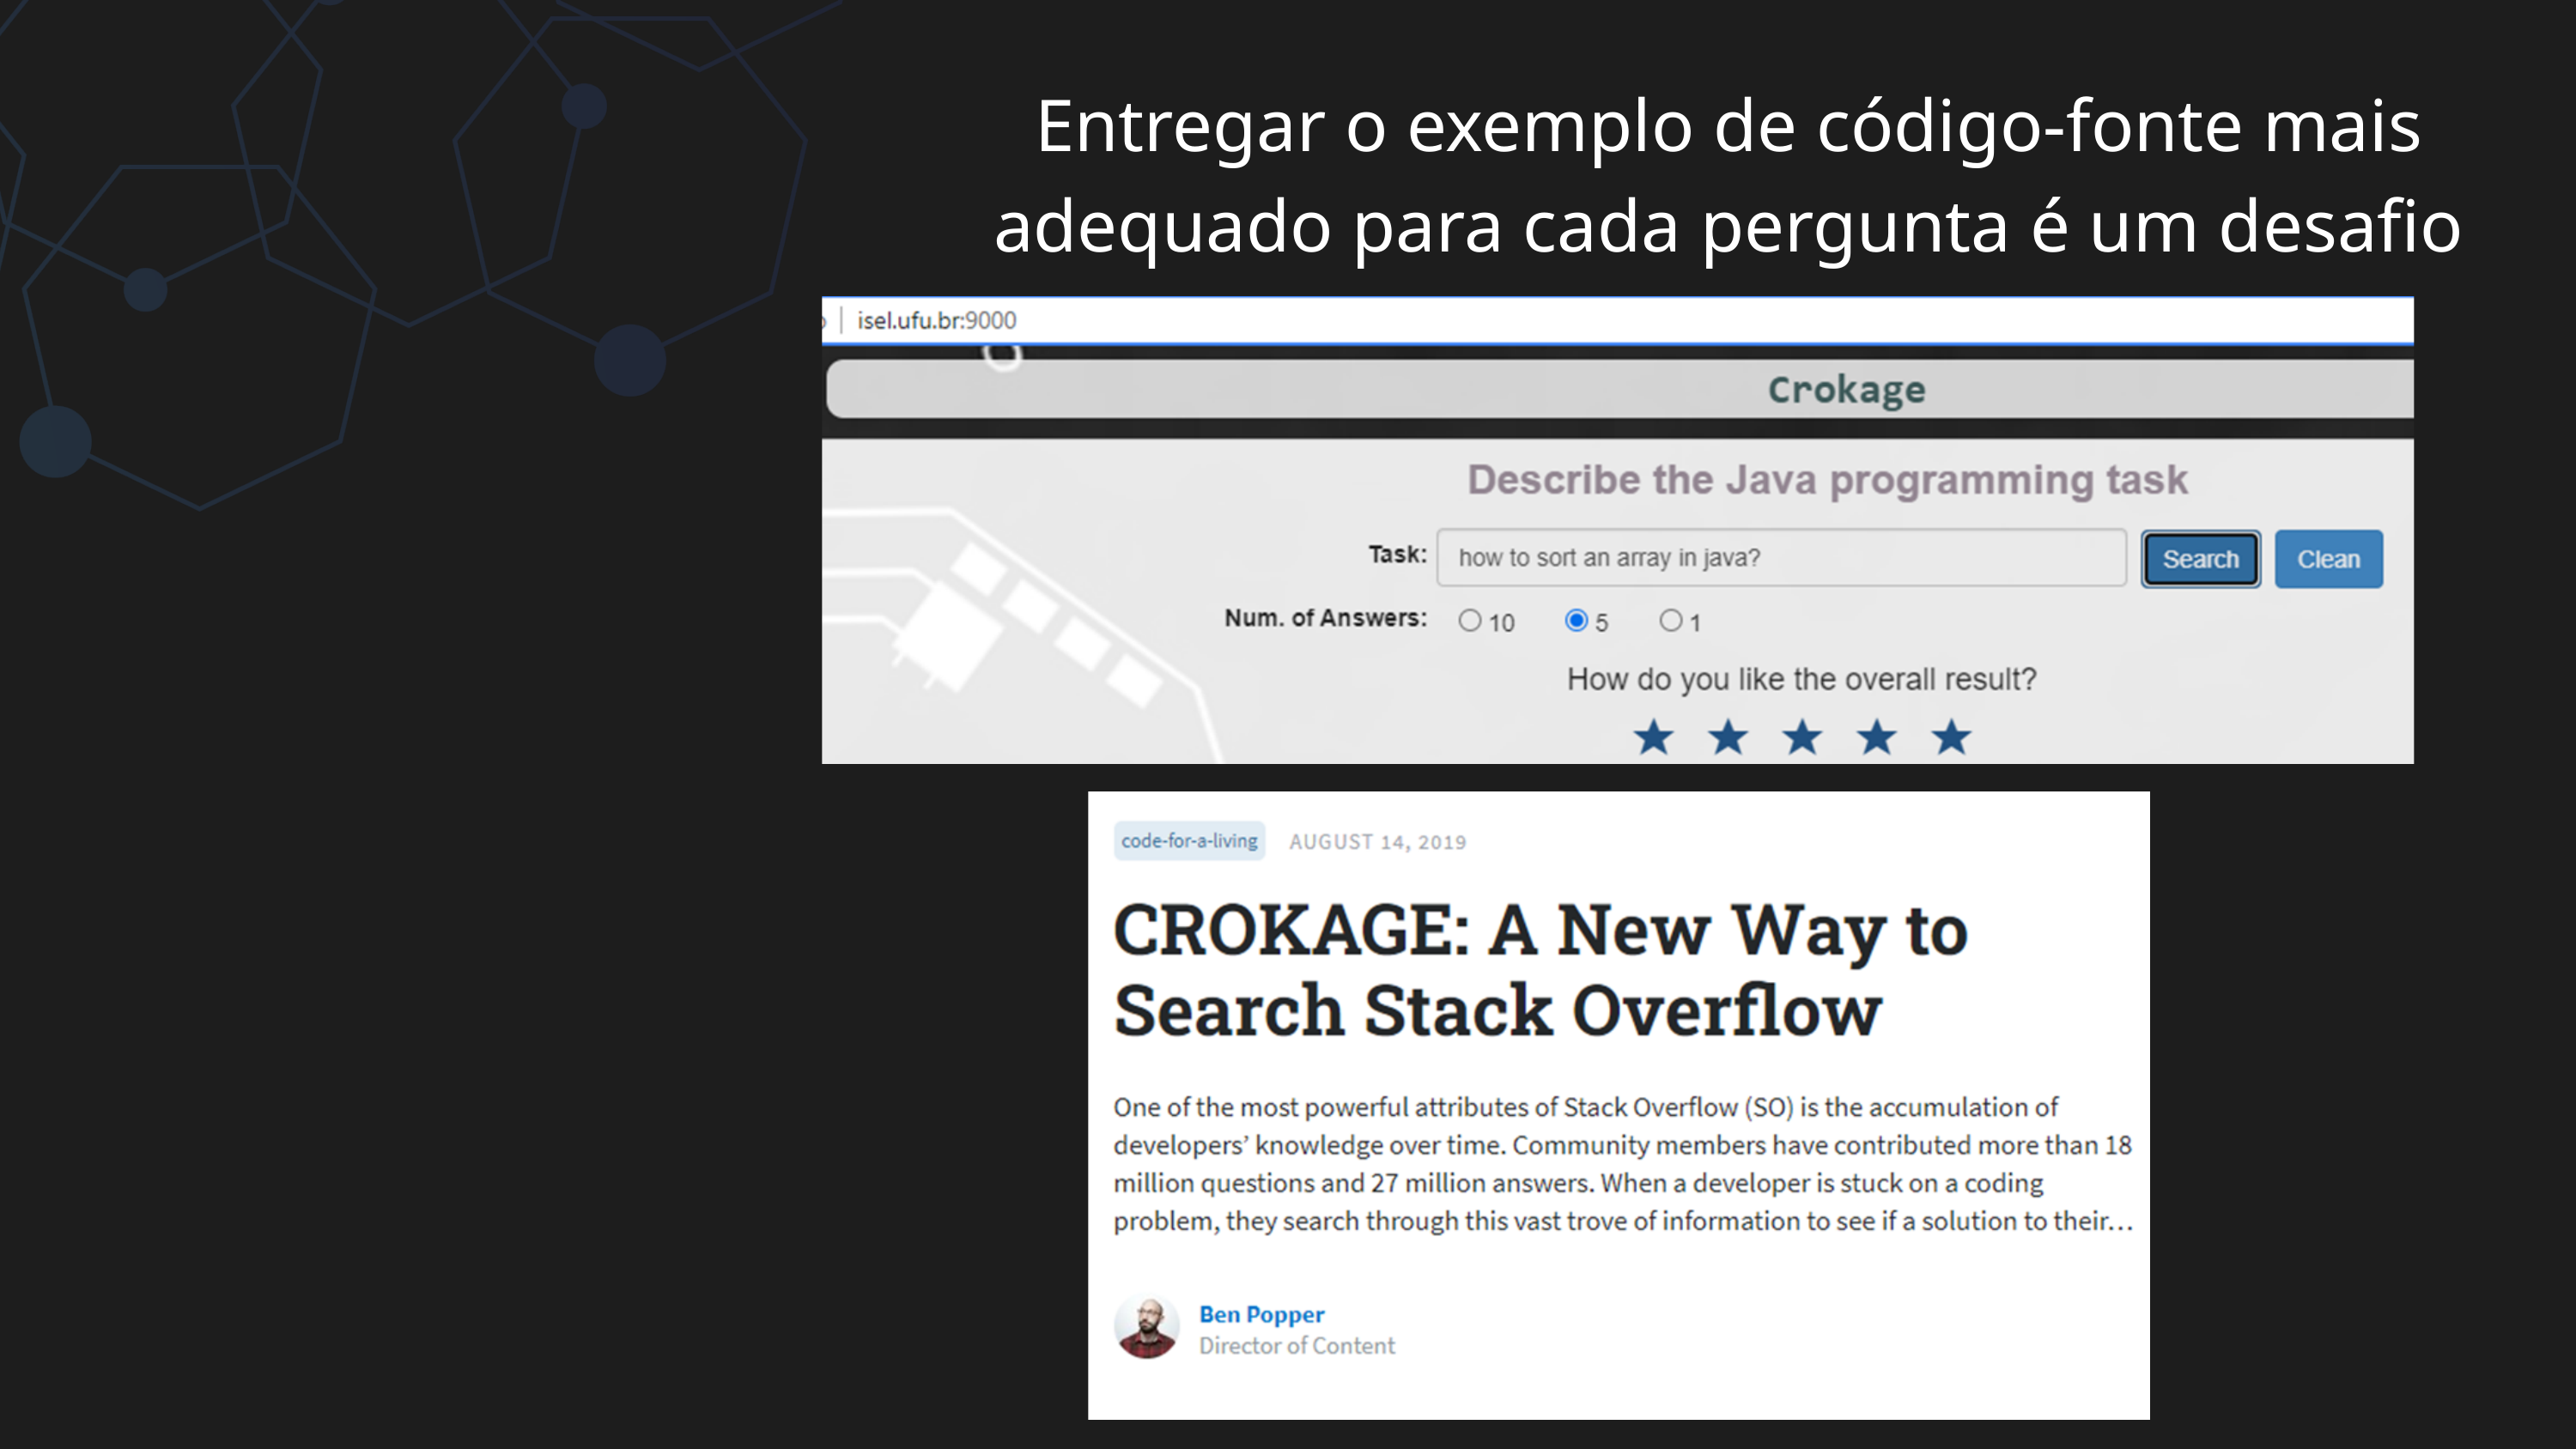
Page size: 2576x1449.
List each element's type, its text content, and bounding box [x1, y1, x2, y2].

text_box Entregar o exemplo de código-fonte mais adequado para cada pergunta é um desafio [897, 65, 2561, 266]
text_box [1088, 791, 2150, 1420]
text_box [822, 296, 2415, 764]
text_box [0, 0, 1089, 636]
